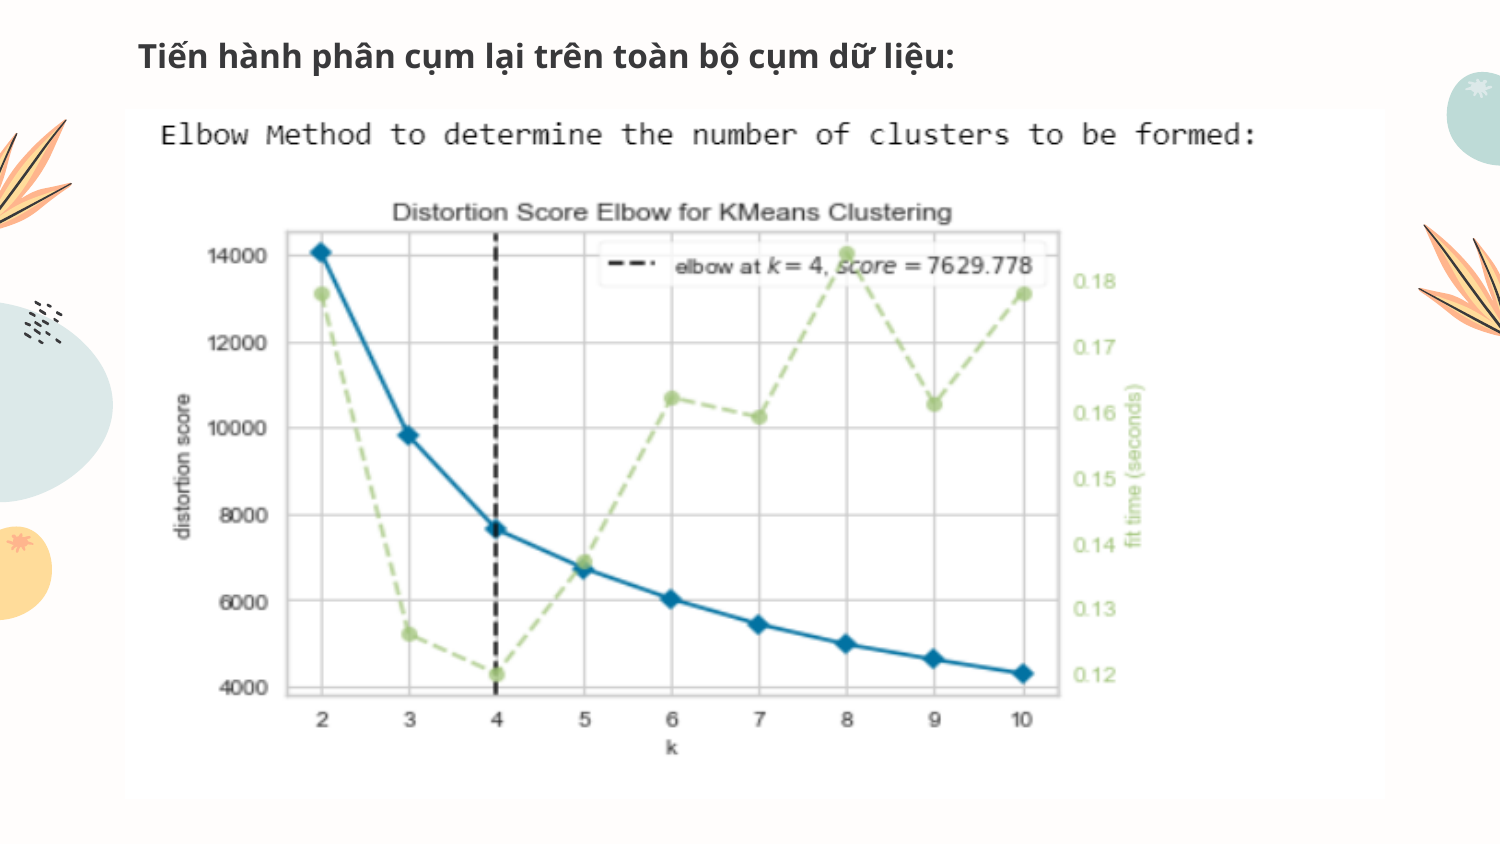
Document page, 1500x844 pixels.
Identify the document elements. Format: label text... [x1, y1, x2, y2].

text_box Tiến hành phân cụm lại trên toàn bộ cụm dữ liệu: [99, 0, 1087, 74]
picture [124, 109, 1385, 800]
